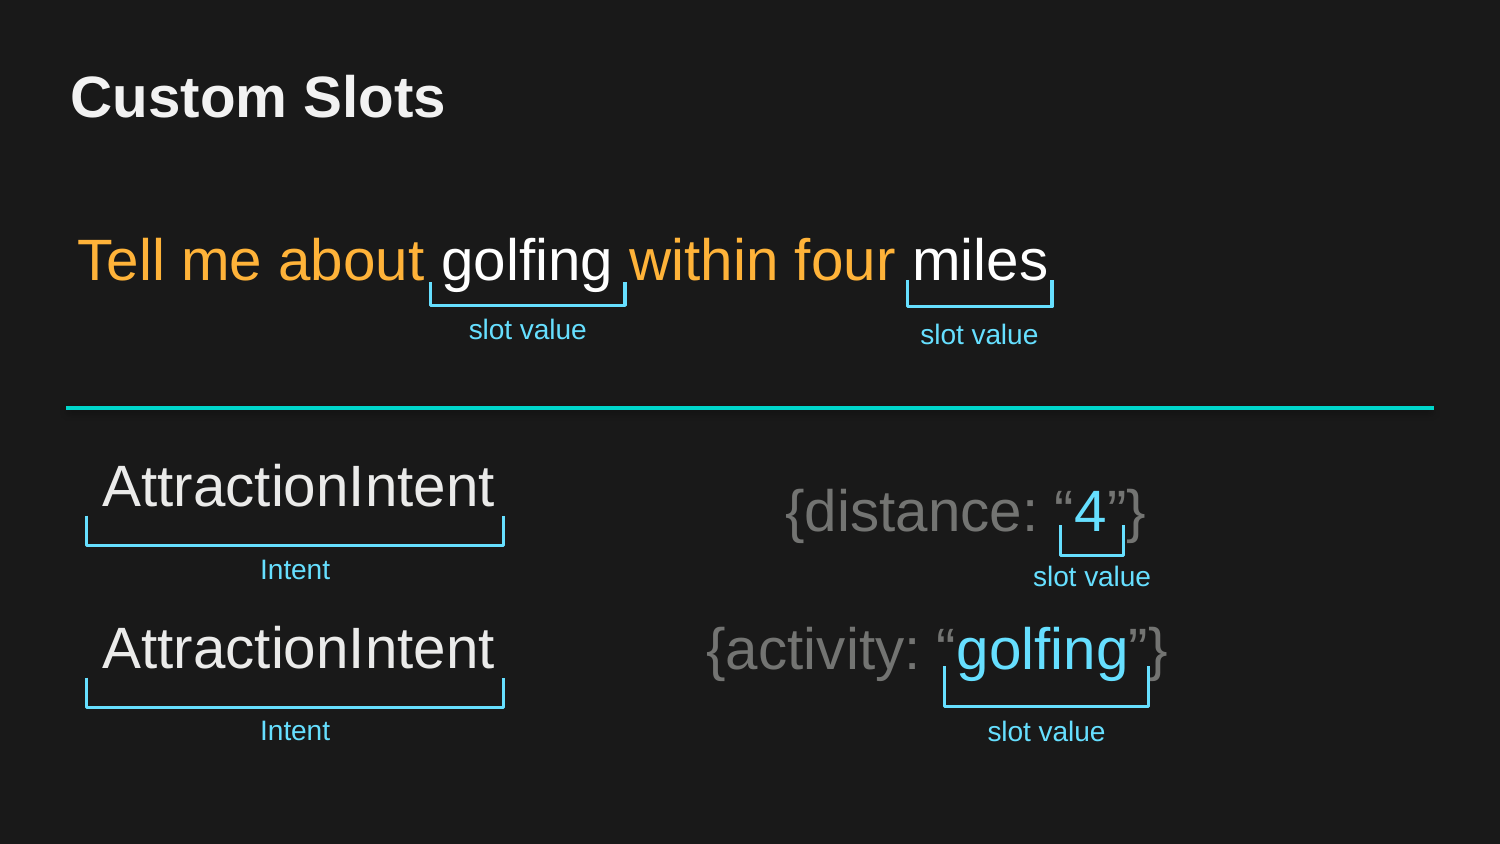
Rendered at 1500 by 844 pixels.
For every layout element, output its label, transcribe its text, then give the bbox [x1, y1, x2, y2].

text_box slot value [443, 306, 612, 350]
text_box [85, 677, 505, 709]
text_box slot value [853, 708, 1240, 752]
text_box Tell me about golfing within four miles [72, 217, 1337, 297]
text_box AttractionIntent [97, 443, 504, 516]
text_box {activity: “golfing”} [691, 604, 1183, 689]
text_box [85, 515, 505, 546]
text_box [907, 279, 1053, 308]
text_box {distance: “4”} [770, 465, 1162, 551]
text_box [1060, 525, 1124, 554]
text_box [944, 666, 1149, 707]
text_box [430, 282, 626, 306]
text_box AttractionIntent [97, 605, 677, 685]
text_box slot value [906, 311, 1052, 355]
title Custom Slots [55, 51, 1402, 140]
text_box Intent [211, 708, 379, 752]
text_box Intent [211, 546, 379, 590]
text_box slot value [898, 554, 1286, 598]
